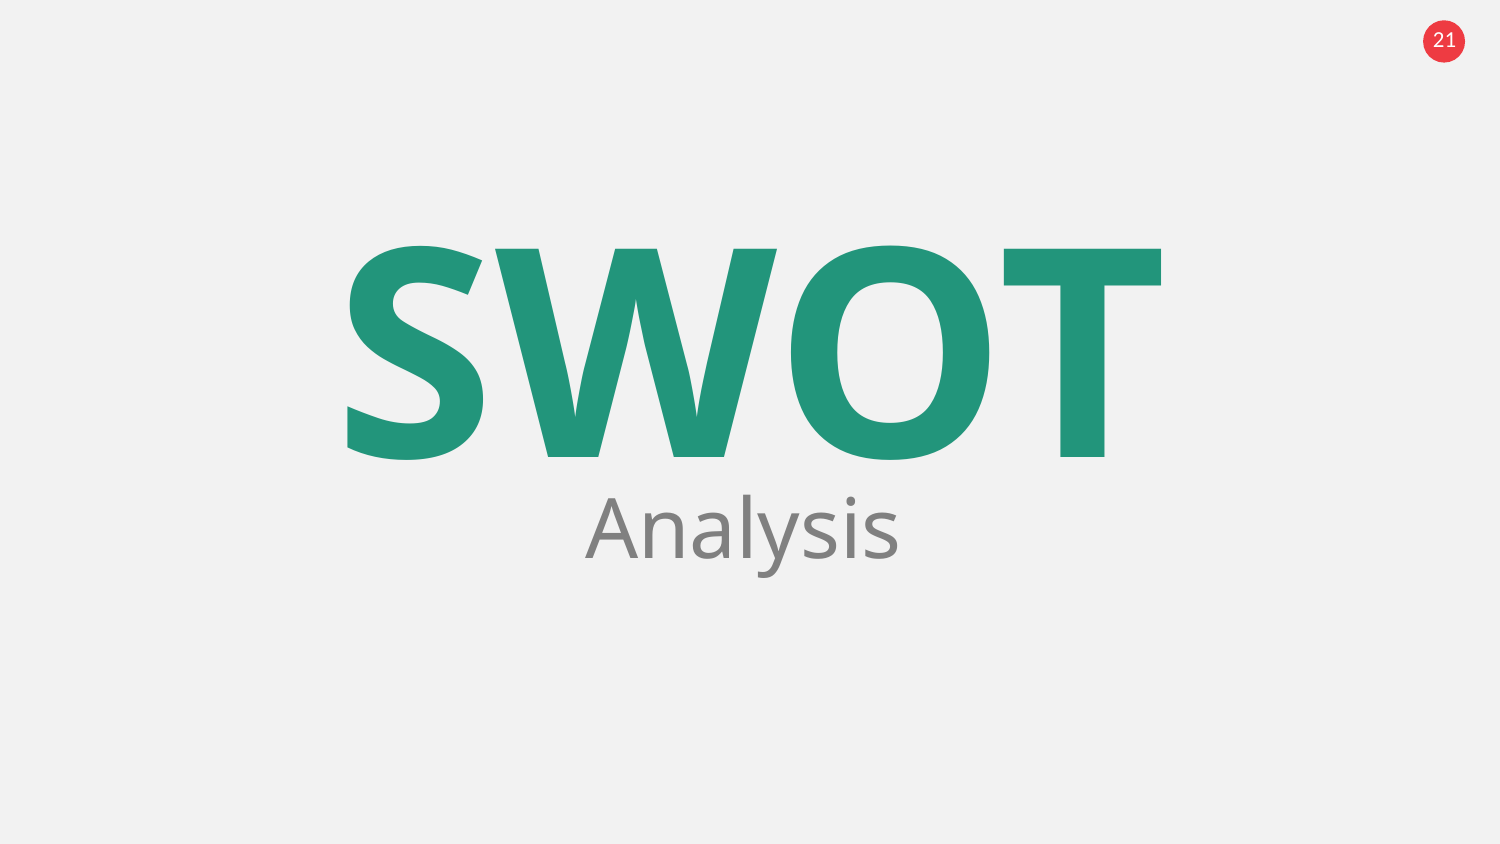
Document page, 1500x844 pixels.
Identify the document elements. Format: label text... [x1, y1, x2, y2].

list Analysis [409, 523, 1093, 574]
text_box SWOT [319, 158, 1183, 523]
